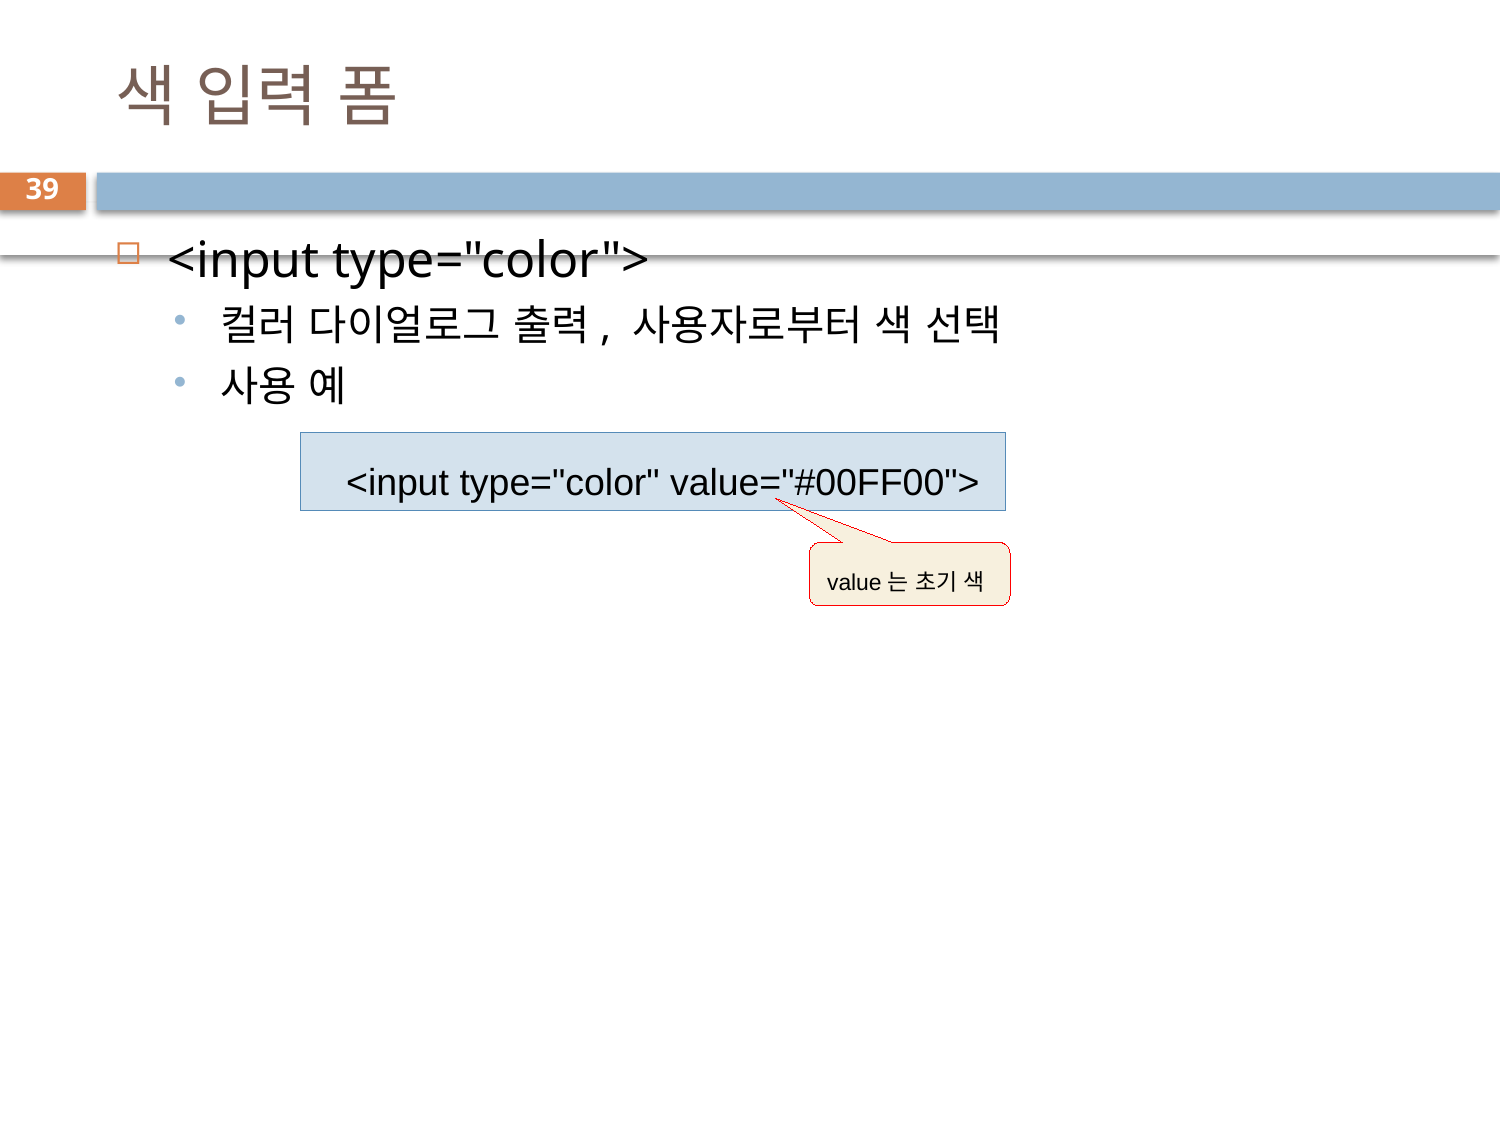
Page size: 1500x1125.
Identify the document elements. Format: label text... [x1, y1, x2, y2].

slide_number 39 [0, 170, 87, 211]
title 색 입력 폼 [100, 37, 1438, 149]
list <input type="color"> 컬러 다이얼로그 출력, 사용자로부터 색 선택 사용 예 [100, 219, 1438, 1047]
text_box value는 초기 색 [775, 498, 1011, 606]
text_box <input type="color" value="#00FF00"> [300, 432, 1006, 511]
